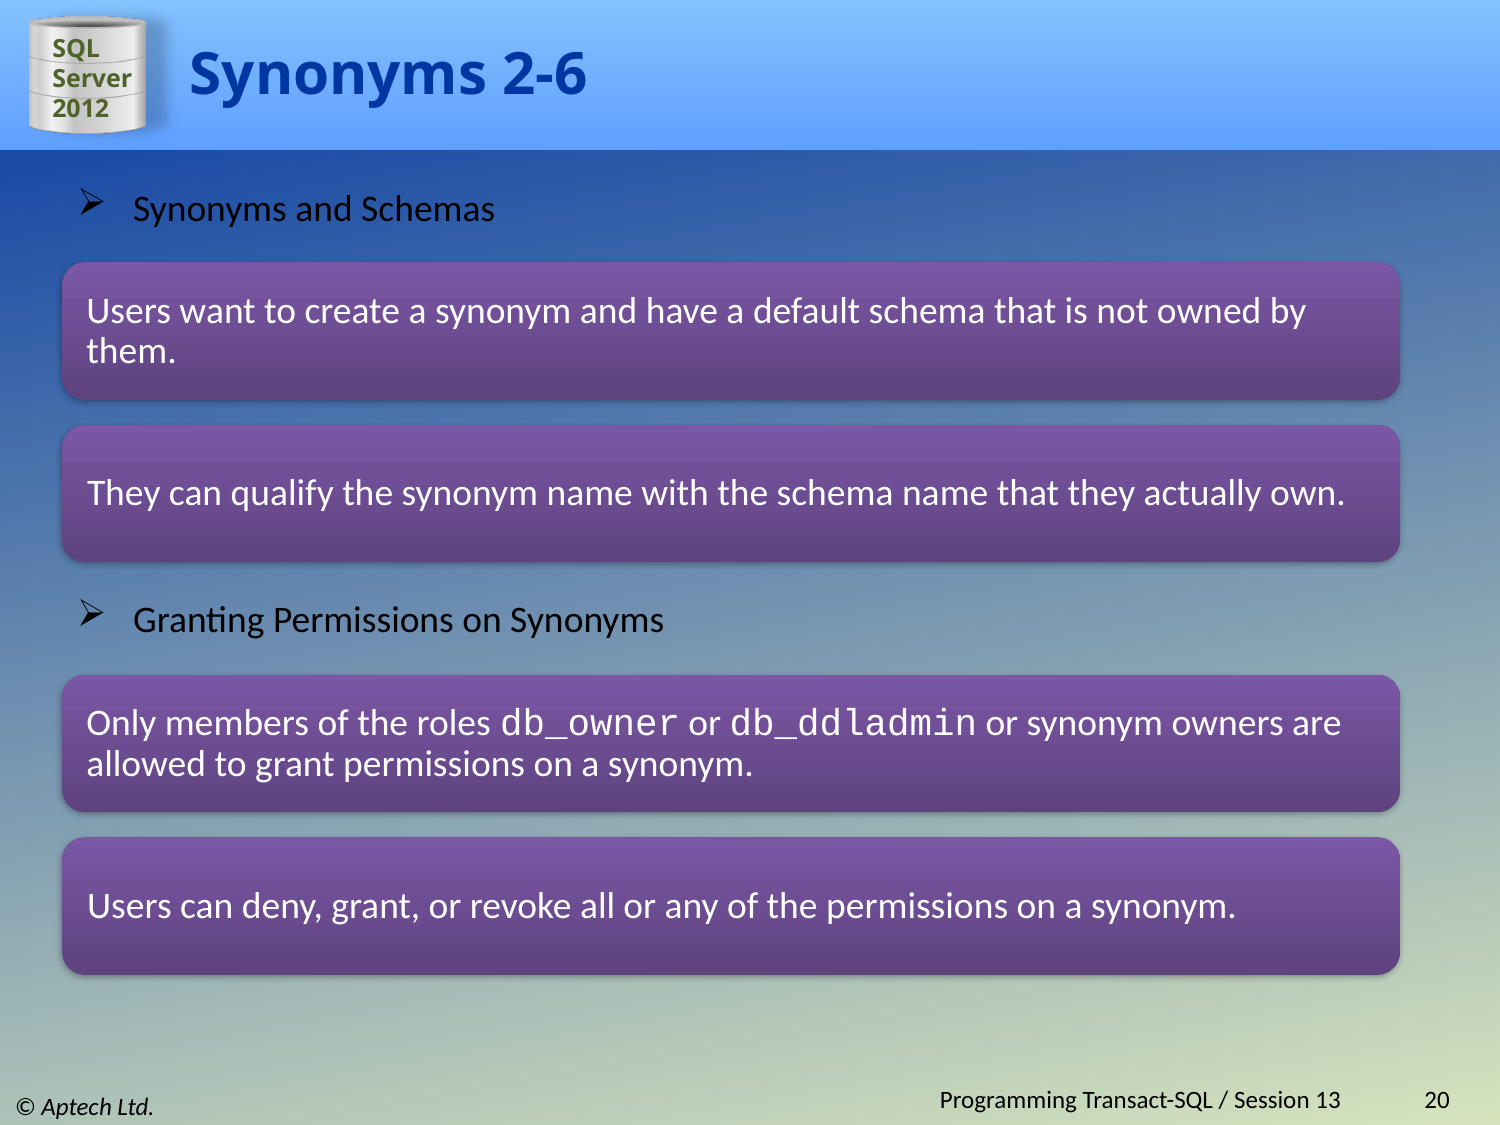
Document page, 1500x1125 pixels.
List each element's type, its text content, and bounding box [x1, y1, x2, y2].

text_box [62, 262, 1401, 401]
slide_number 20 [1363, 1084, 1465, 1113]
footer Programming Transact-SQL / Session 13 [375, 1084, 1363, 1113]
text_box Synonyms and Schemas [62, 176, 1288, 237]
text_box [62, 674, 1401, 813]
title Synonyms 2-6 [174, 37, 1426, 106]
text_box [62, 837, 1401, 976]
picture [24, 0, 150, 150]
text_box Granting Permissions on Synonyms [62, 587, 1413, 648]
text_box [62, 424, 1401, 563]
